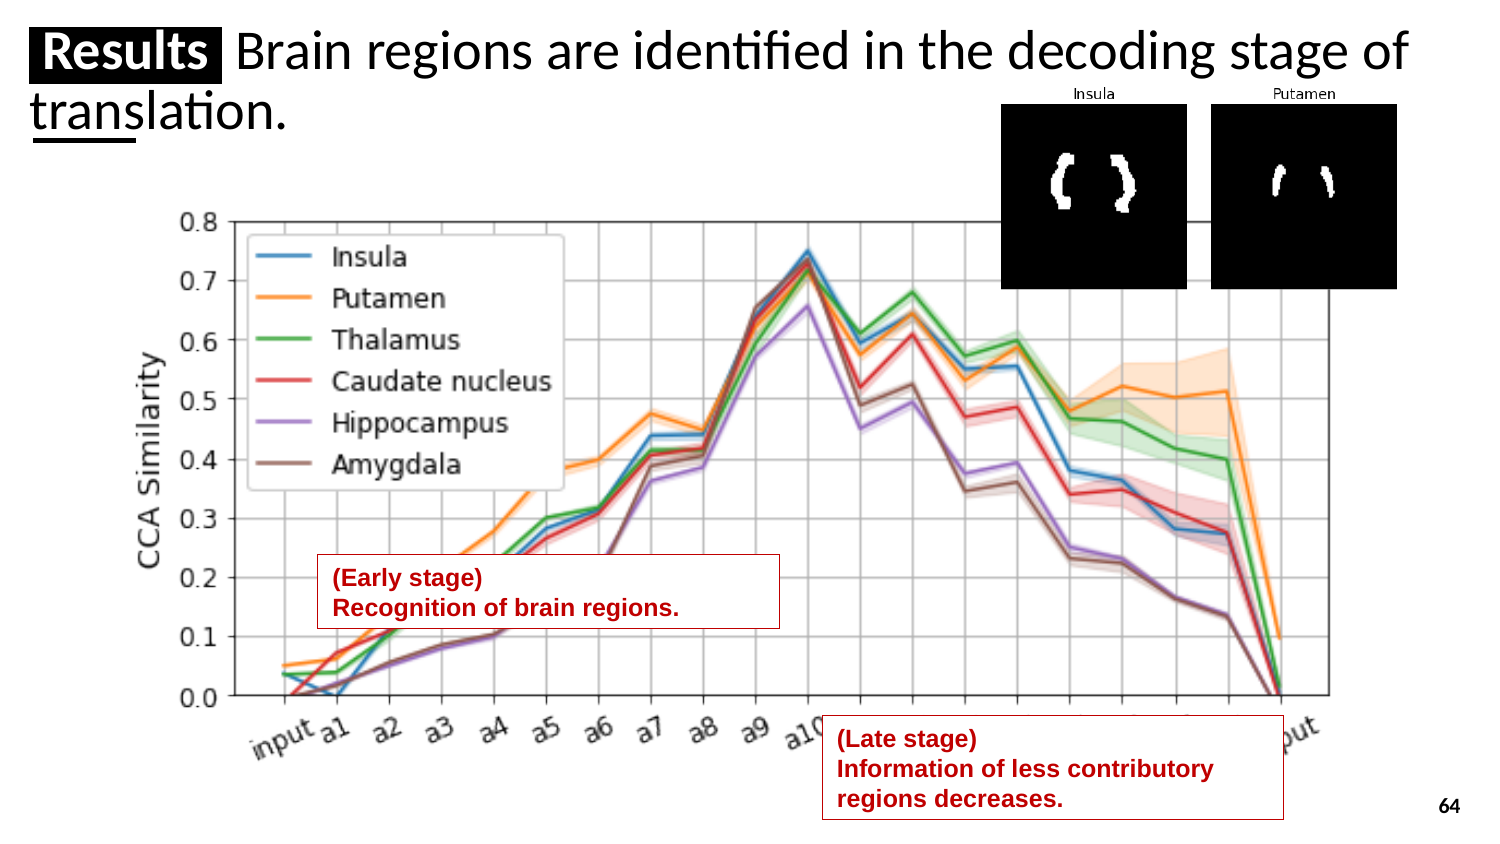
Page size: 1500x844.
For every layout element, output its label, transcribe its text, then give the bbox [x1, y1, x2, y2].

title Results Brain regions are identified in the decoding stage of translation. [18, 0, 1500, 164]
picture [123, 81, 1402, 789]
slide_number 64 [1134, 782, 1472, 827]
text_box (Late stage) Information of less contributory regions decreases. [822, 797, 1284, 820]
